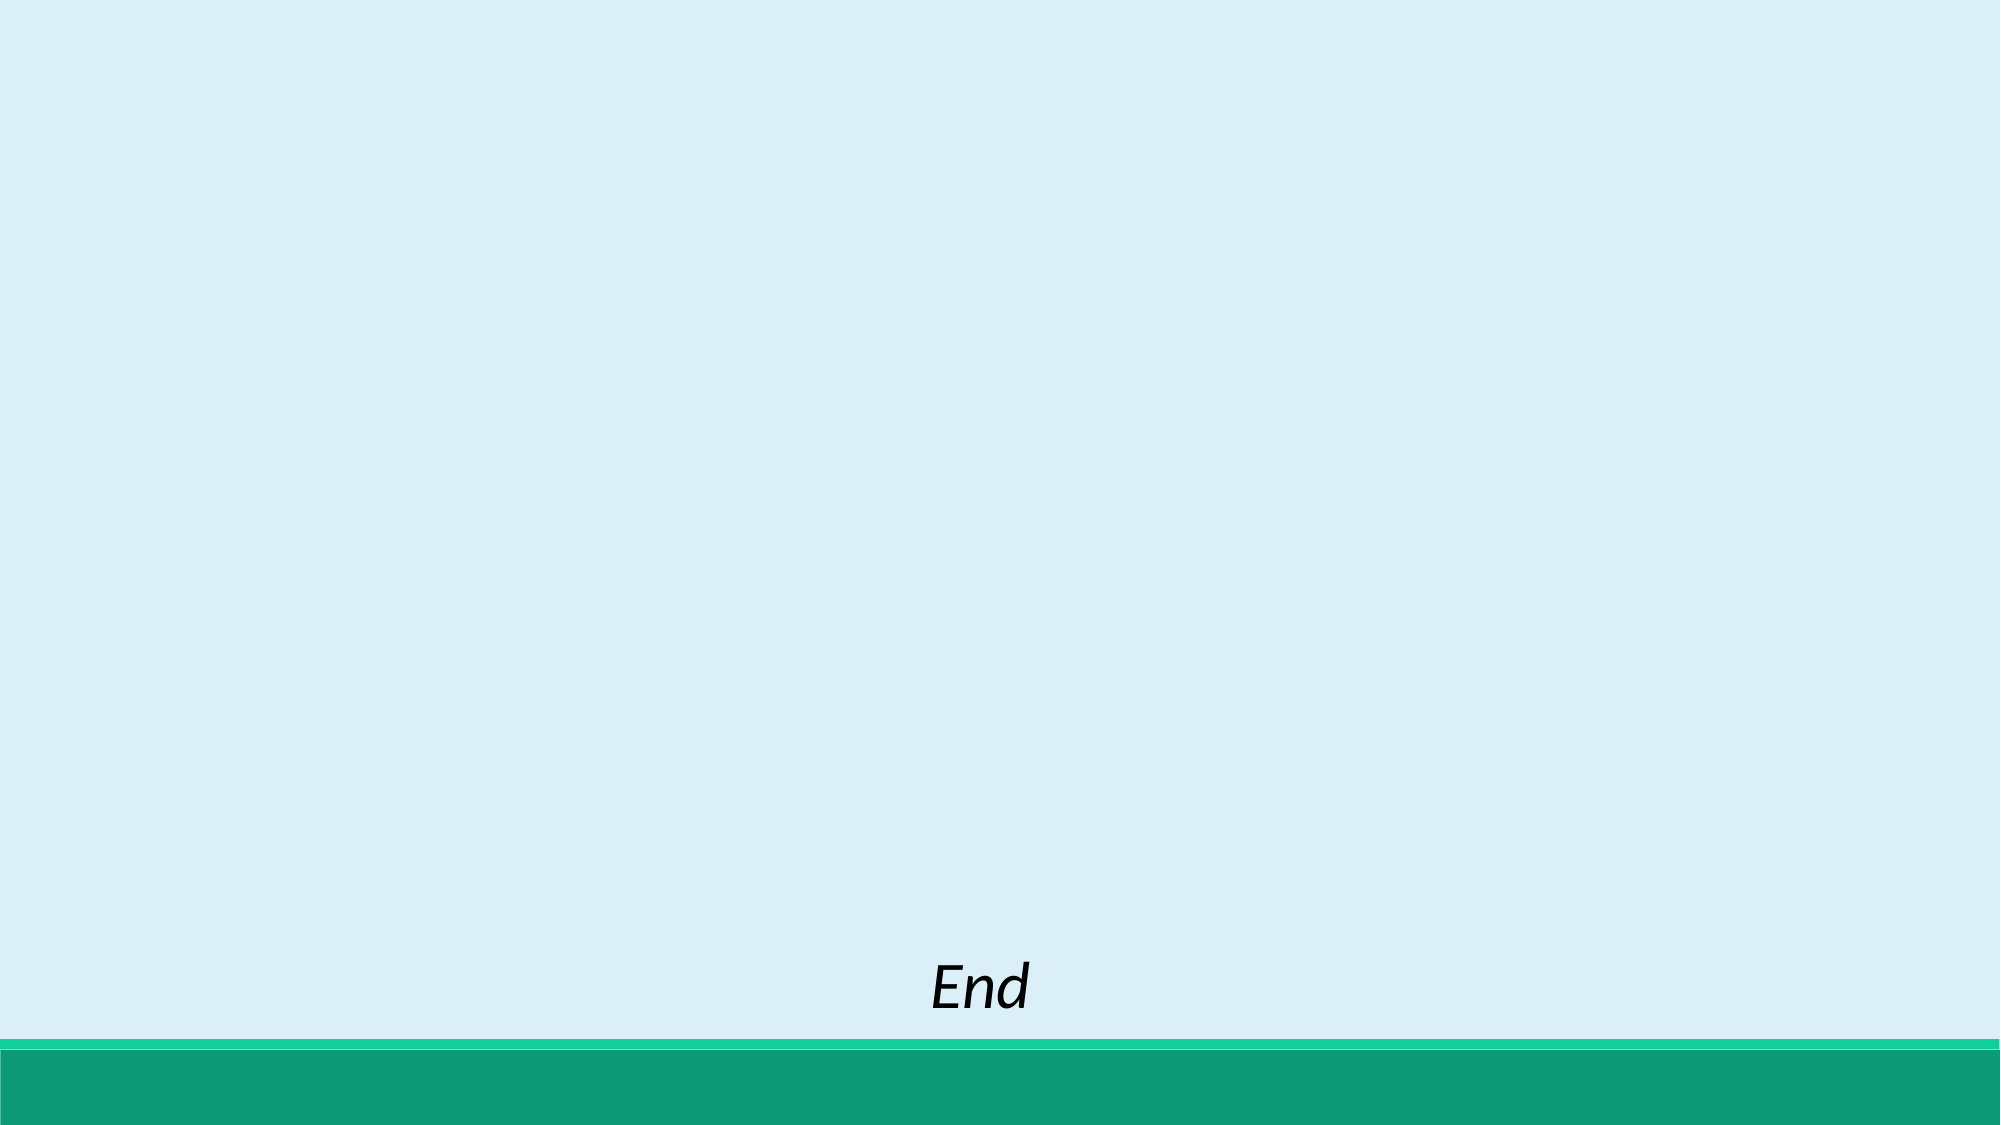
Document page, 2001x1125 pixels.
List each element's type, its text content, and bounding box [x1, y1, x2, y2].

text_box End [915, 934, 1144, 1029]
